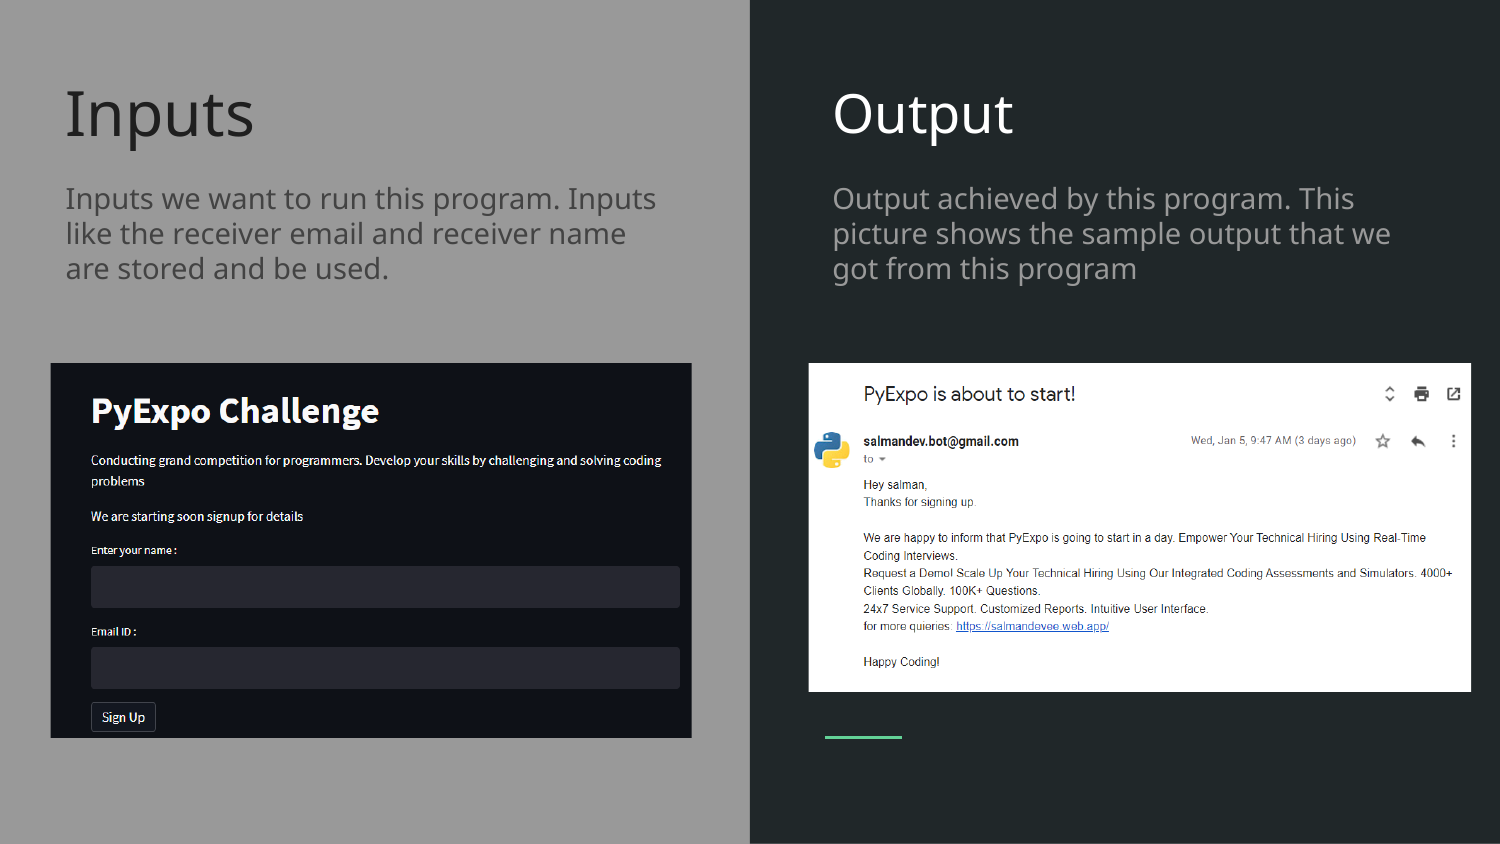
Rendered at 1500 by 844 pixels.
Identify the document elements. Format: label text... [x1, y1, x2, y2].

text_box Inputs [50, 59, 377, 165]
text_box Output achieved by this program. This picture shows the sample output that we got from this program [817, 165, 1419, 301]
picture [808, 363, 1472, 692]
picture [50, 363, 692, 739]
text_box Inputs we want to run this program. Inputs like the receiver email and receiver name are stored and be used. [50, 165, 679, 301]
text_box Output [817, 64, 1144, 160]
